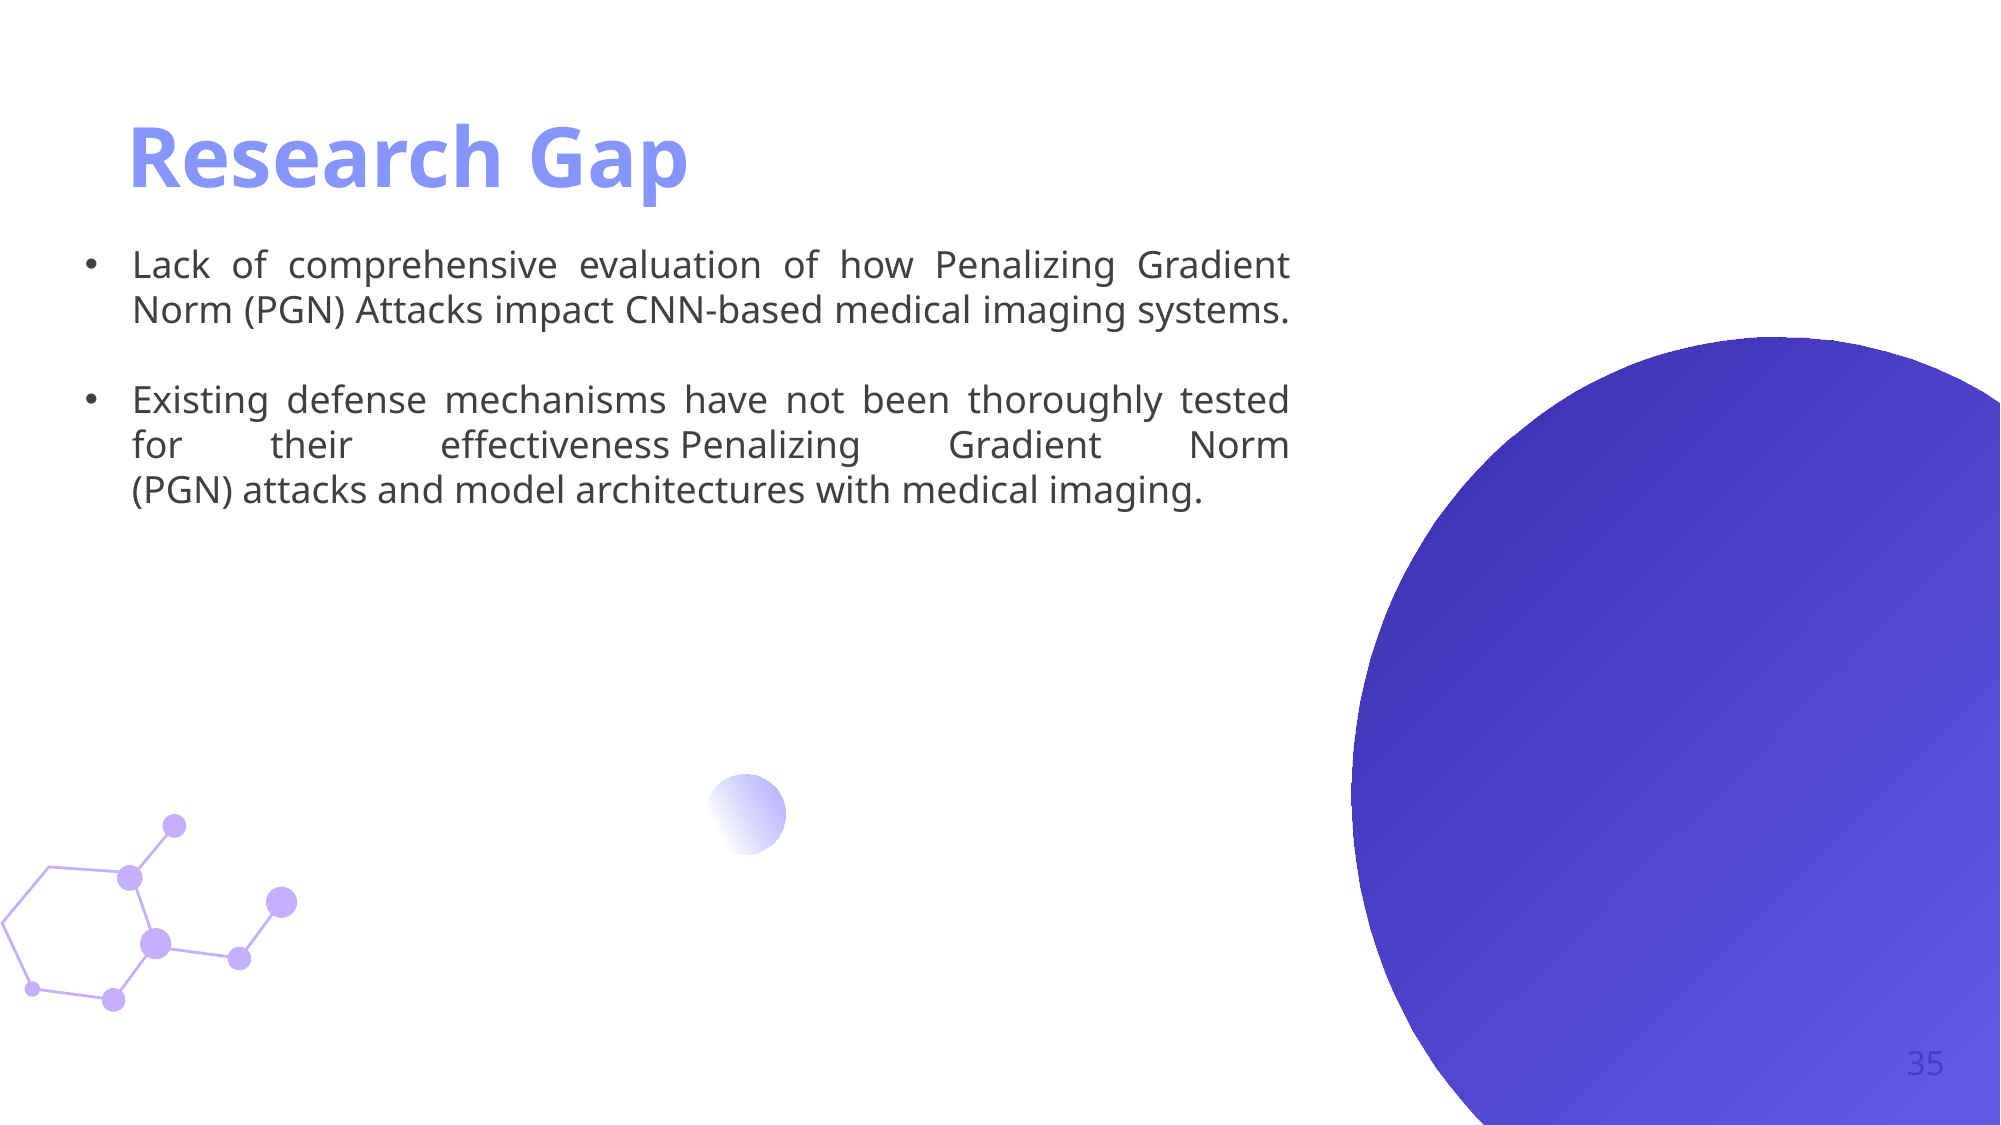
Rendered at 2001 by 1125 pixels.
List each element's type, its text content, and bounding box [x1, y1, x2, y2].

text_box Lack of comprehensive evaluation of how Penalizing Gradient Norm (PGN) Attacks impact CNN-based medical imaging systems. Existing defense mechanisms have not been thoroughly tested for their effectiveness Penalizing Gradient Norm (PGN) attacks and model architectures with medical imaging. [69, 233, 1307, 631]
text_box Research Gap [111, 96, 1001, 212]
text_box [1350, 335, 2000, 1125]
text_box [704, 773, 786, 855]
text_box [3, 808, 297, 1017]
